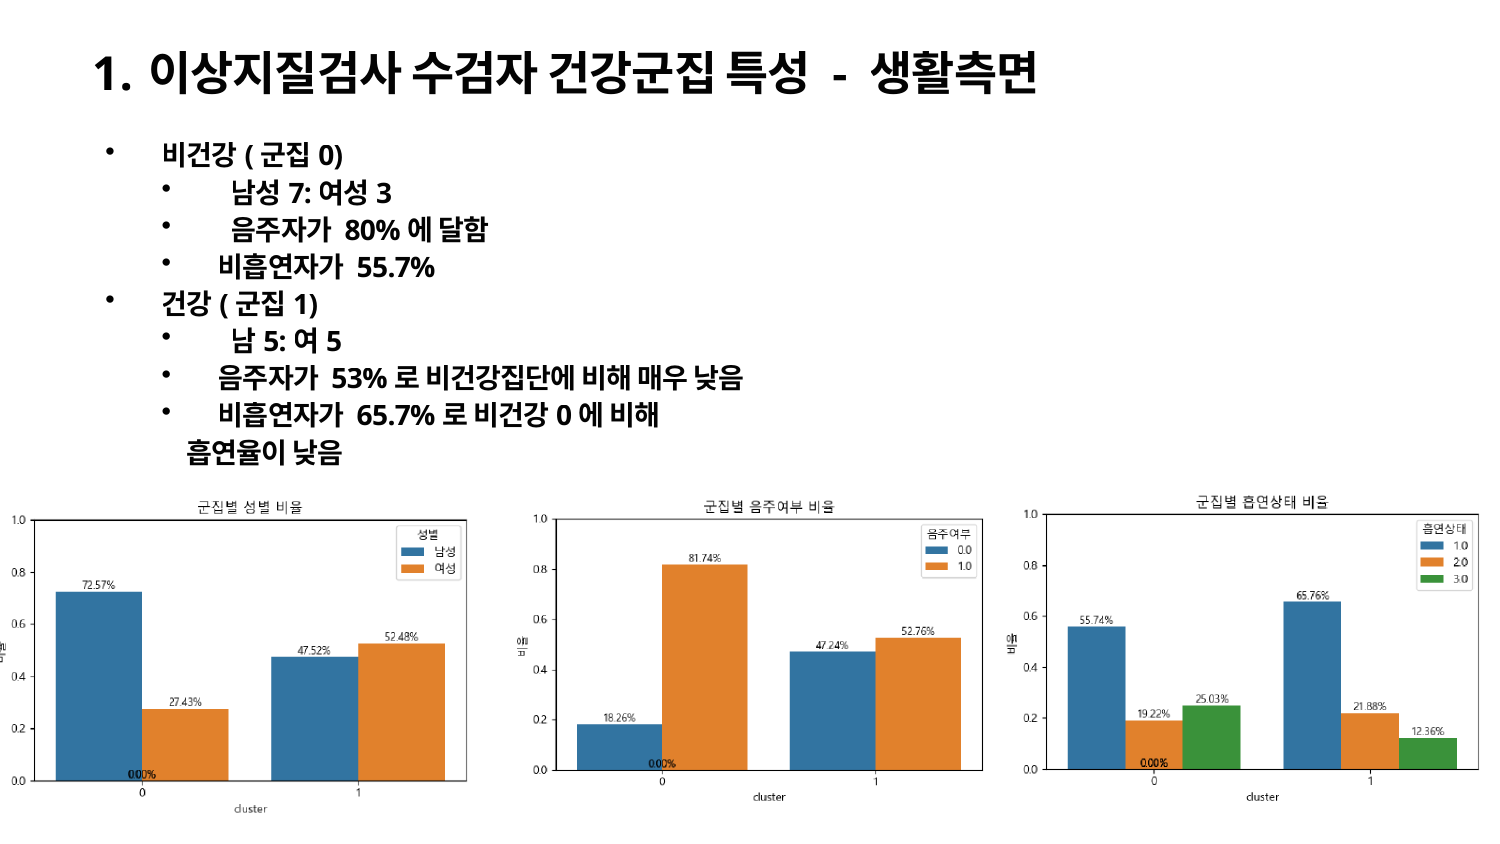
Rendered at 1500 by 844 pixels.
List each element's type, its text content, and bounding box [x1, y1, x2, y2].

text_box 이상지질검사 수검자 건강군집 특성 - 생활측면 [77, 43, 1444, 100]
text_box 비건강(군집0) 남성7:여성3 음주자가 80%에 달함 비흡연자가 55.7% 건강(군집1) 남5:여5 음주자가 53%로 비건강집단에 비해 매우 낮음 비흡연자가 65.7%로 비건강0에 비해 흡연율이 낮음 [90, 113, 771, 489]
picture [0, 493, 474, 824]
picture [515, 493, 984, 811]
picture [999, 488, 1486, 811]
